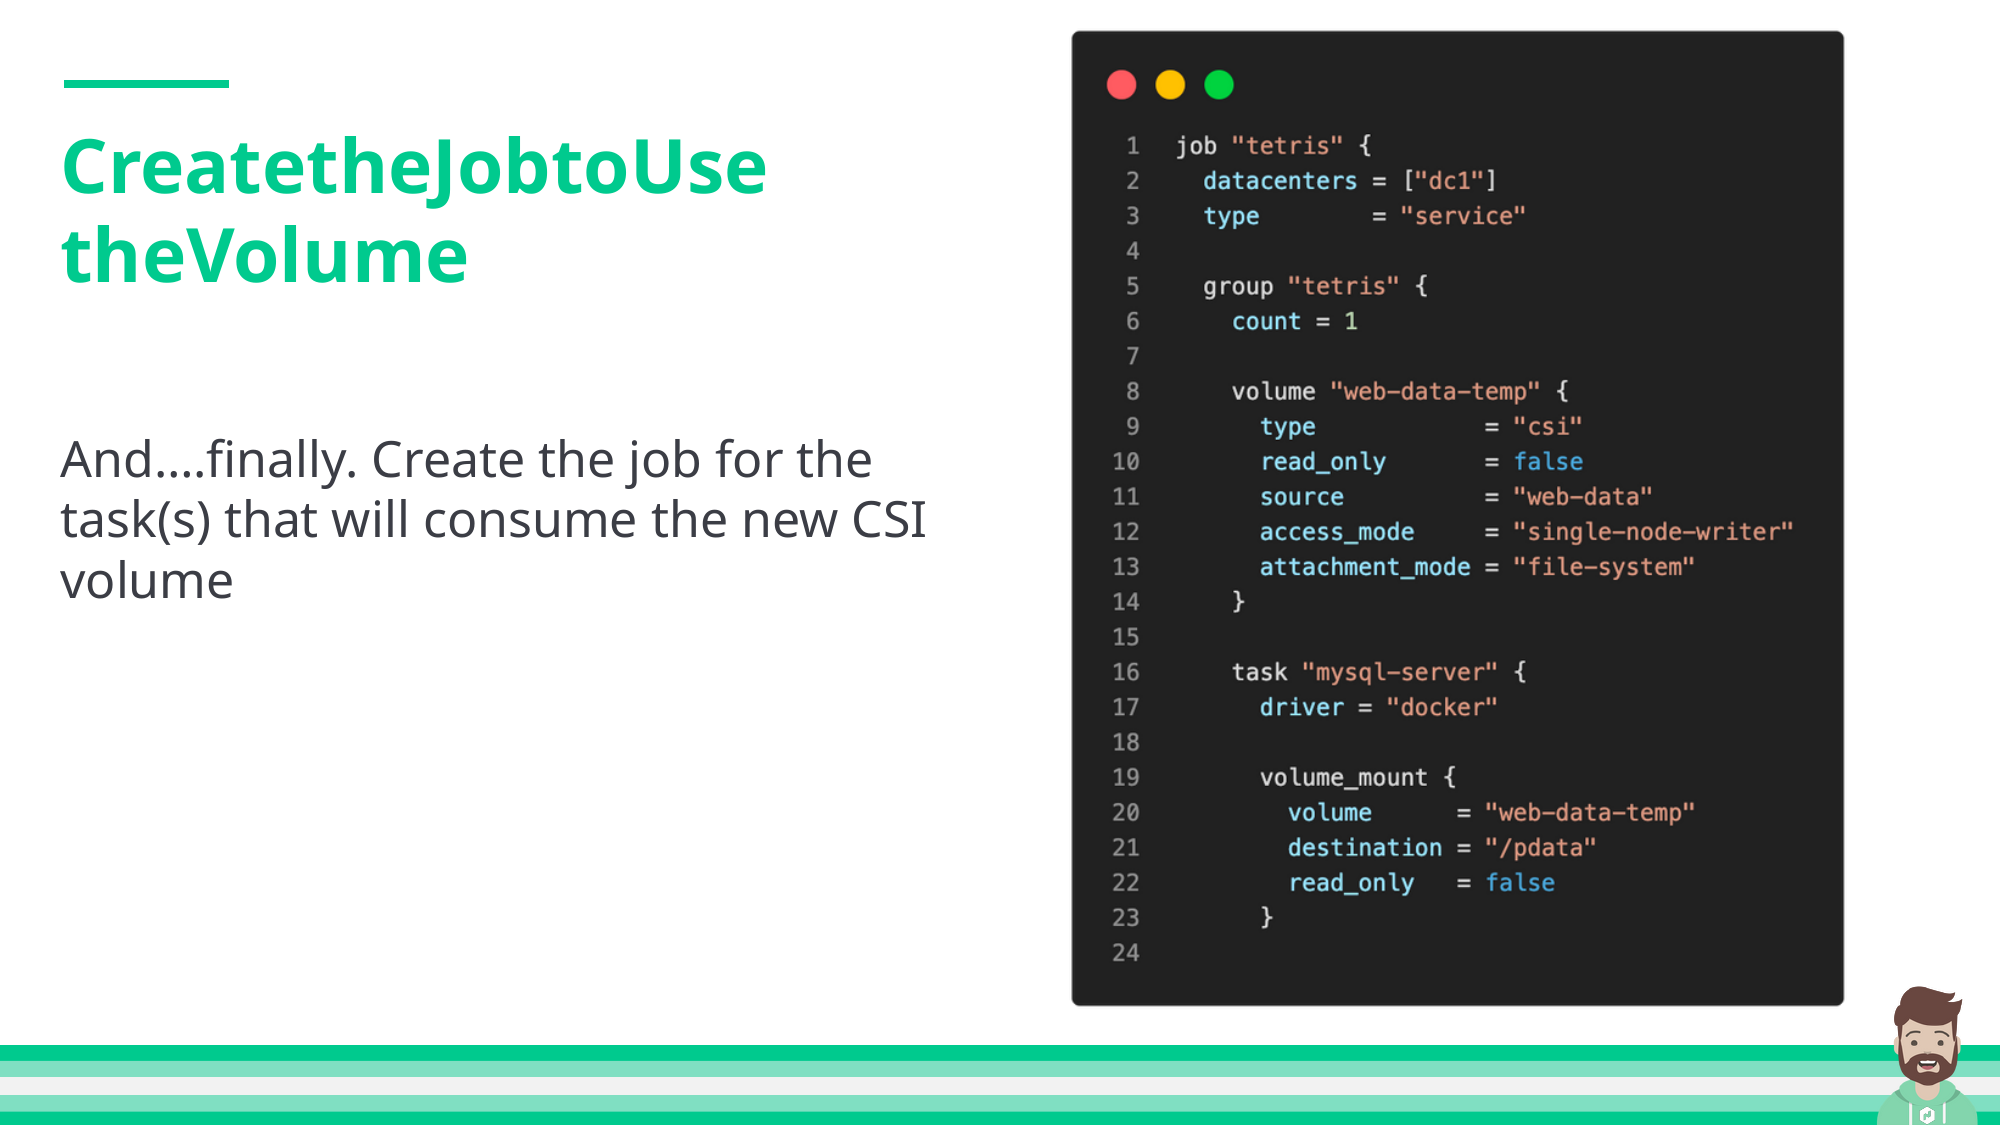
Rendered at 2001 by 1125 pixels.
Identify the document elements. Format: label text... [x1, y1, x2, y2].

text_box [0, 1034, 2000, 1125]
text_box And….finally. Create the job for the task(s) that will consume the new CSI volume [60, 426, 940, 608]
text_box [63, 79, 230, 88]
text_box [996, 0, 1920, 1031]
text_box CreatetheJobtoUse theVolume [60, 118, 885, 298]
text_box [1920, 986, 1978, 1031]
